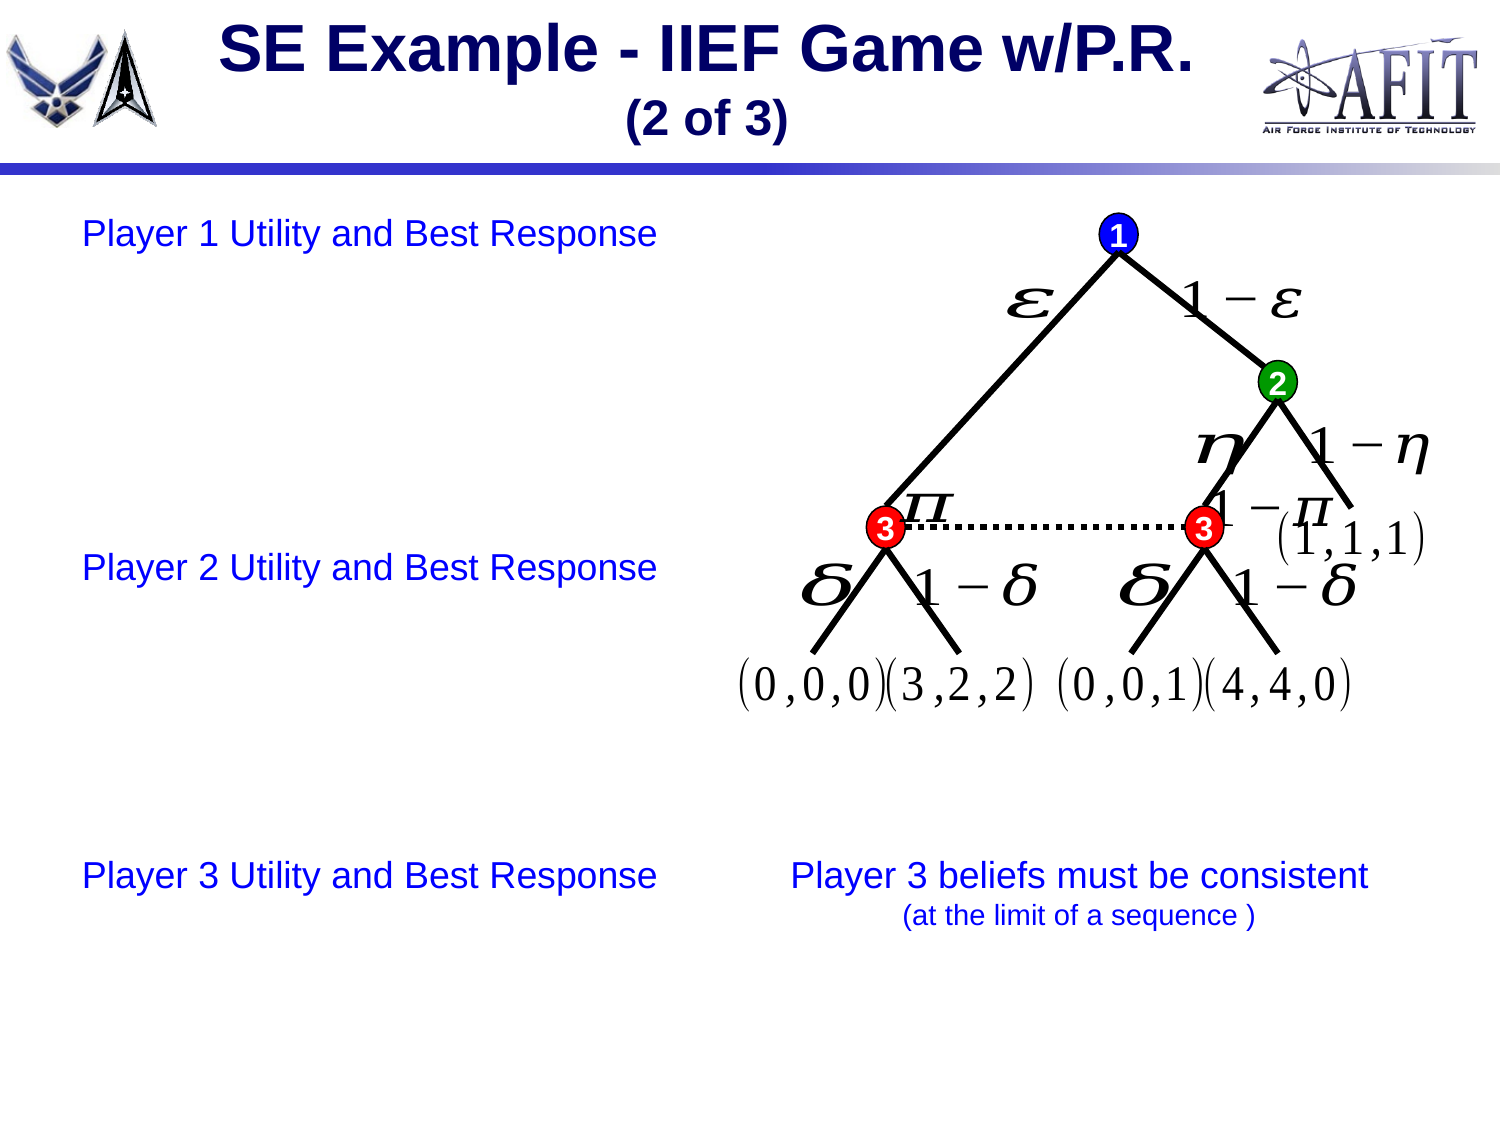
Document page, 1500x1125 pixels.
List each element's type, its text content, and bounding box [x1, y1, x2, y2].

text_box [736, 212, 1434, 715]
text_box Player 2 Utility and Best Response [67, 535, 674, 596]
text_box Player 1 Utility and Best Response [67, 201, 674, 262]
text_box Player 3 Utility and Best Response [67, 843, 674, 904]
title SE Example - IIEF Game w/P.R. (2 of 3) [155, 0, 1260, 169]
picture [6, 29, 155, 128]
